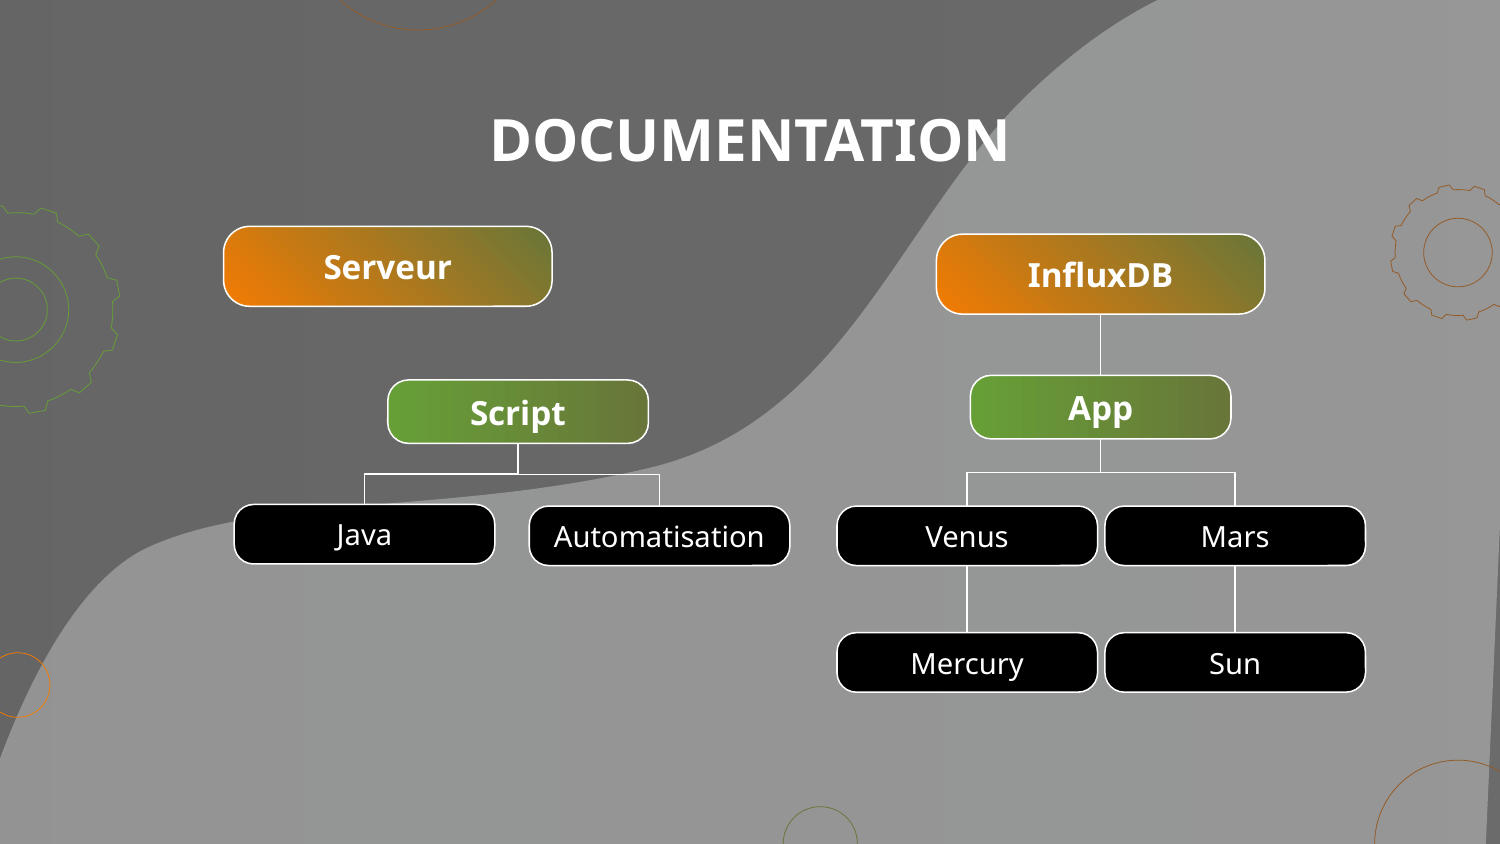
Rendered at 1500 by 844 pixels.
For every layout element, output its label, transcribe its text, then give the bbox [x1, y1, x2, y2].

text_box Sun [1104, 632, 1366, 693]
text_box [410, 396, 472, 551]
text_box Script [387, 379, 649, 444]
text_box App [970, 375, 1232, 439]
text_box InfluxDB [936, 234, 1265, 315]
text_box Java [234, 504, 495, 564]
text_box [1134, 404, 1202, 540]
text_box Serveur [223, 226, 553, 307]
title DOCUMENTATION [116, 107, 1383, 168]
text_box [1000, 405, 1068, 540]
text_box Automatisation [529, 506, 790, 566]
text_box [557, 403, 621, 546]
text_box Venus [836, 506, 1098, 566]
text_box Mercury [836, 632, 1098, 693]
text_box Mars [1104, 506, 1366, 566]
